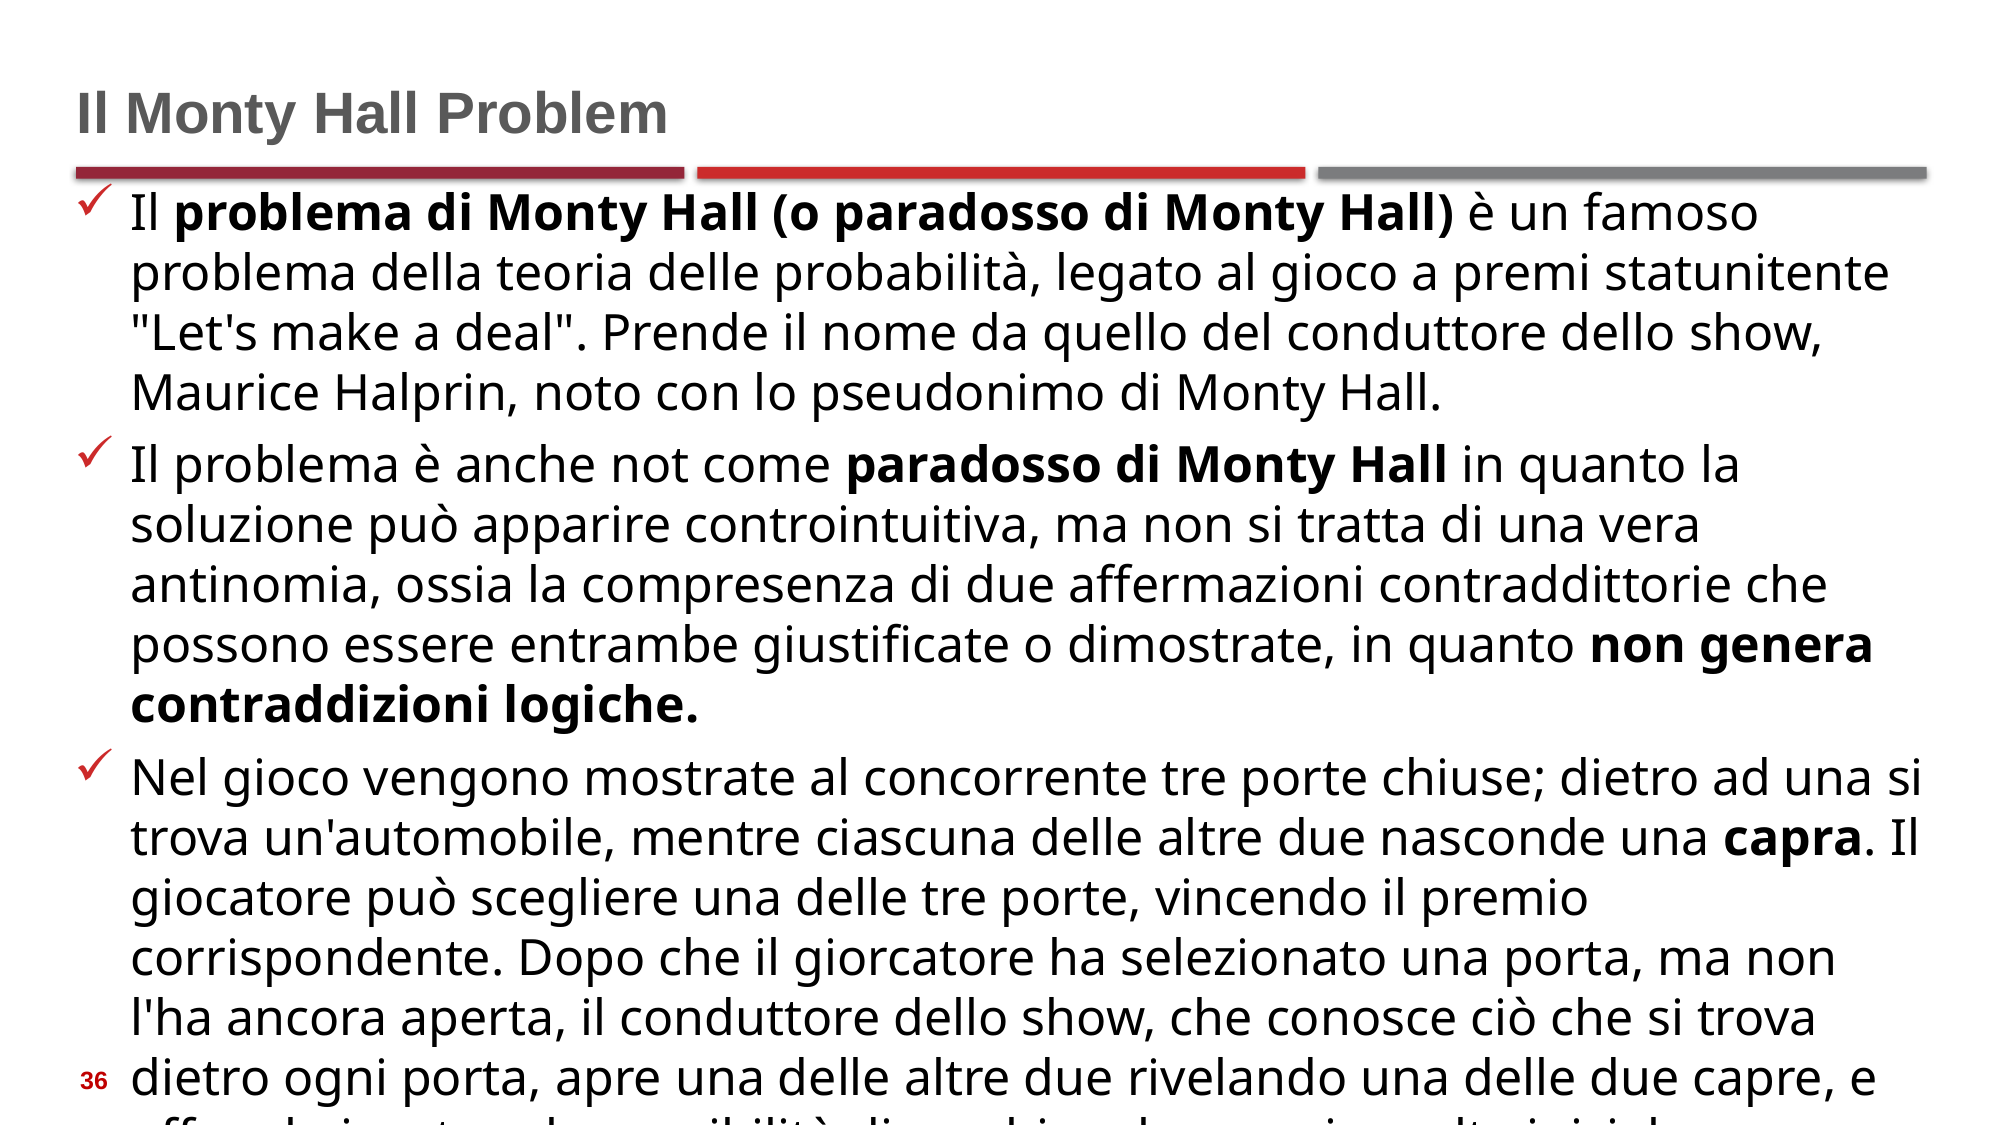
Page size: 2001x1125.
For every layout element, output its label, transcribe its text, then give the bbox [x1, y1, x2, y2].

title Il Monty Hall Problem [76, 82, 1926, 146]
slide_number 36 [53, 1049, 136, 1110]
text_box Il problema di Monty Hall (o paradosso di Monty Hall) è un famoso problema della teoria delle probabilità, legato al gioco a premi statunitente "Let's make a deal". Prende il nome da quello del conduttore dello show, Maurice Halprin, noto con lo pseudonimo di Monty Hall. Il problema è anche not come paradosso di Monty Hall in quanto la soluzione può apparire controintuitiva, ma non si tratta di una vera antinomia, ossia la compresenza di due affermazioni contraddittorie che possono essere entrambe giustificate o dimostrate, in quanto non genera contraddizioni logiche. Nel gioco vengono mostrate al concorrente tre porte chiuse; dietro ad una si trova un'automobile, mentre ciascuna delle altre due nasconde una capra. Il giocatore può scegliere una delle tre porte, vincendo il premio corrispondente. Dopo che il giorcatore ha selezionato una porta, ma non l'ha ancora aperta, il conduttore dello show, che conosce ciò che si trova dietro ogni porta, apre una delle altre due rivelando una delle due capre, e offre al giocatore la possibilità di cambiare la propria scelta iniziale, passando all'unica porta restante. [59, 172, 1941, 894]
